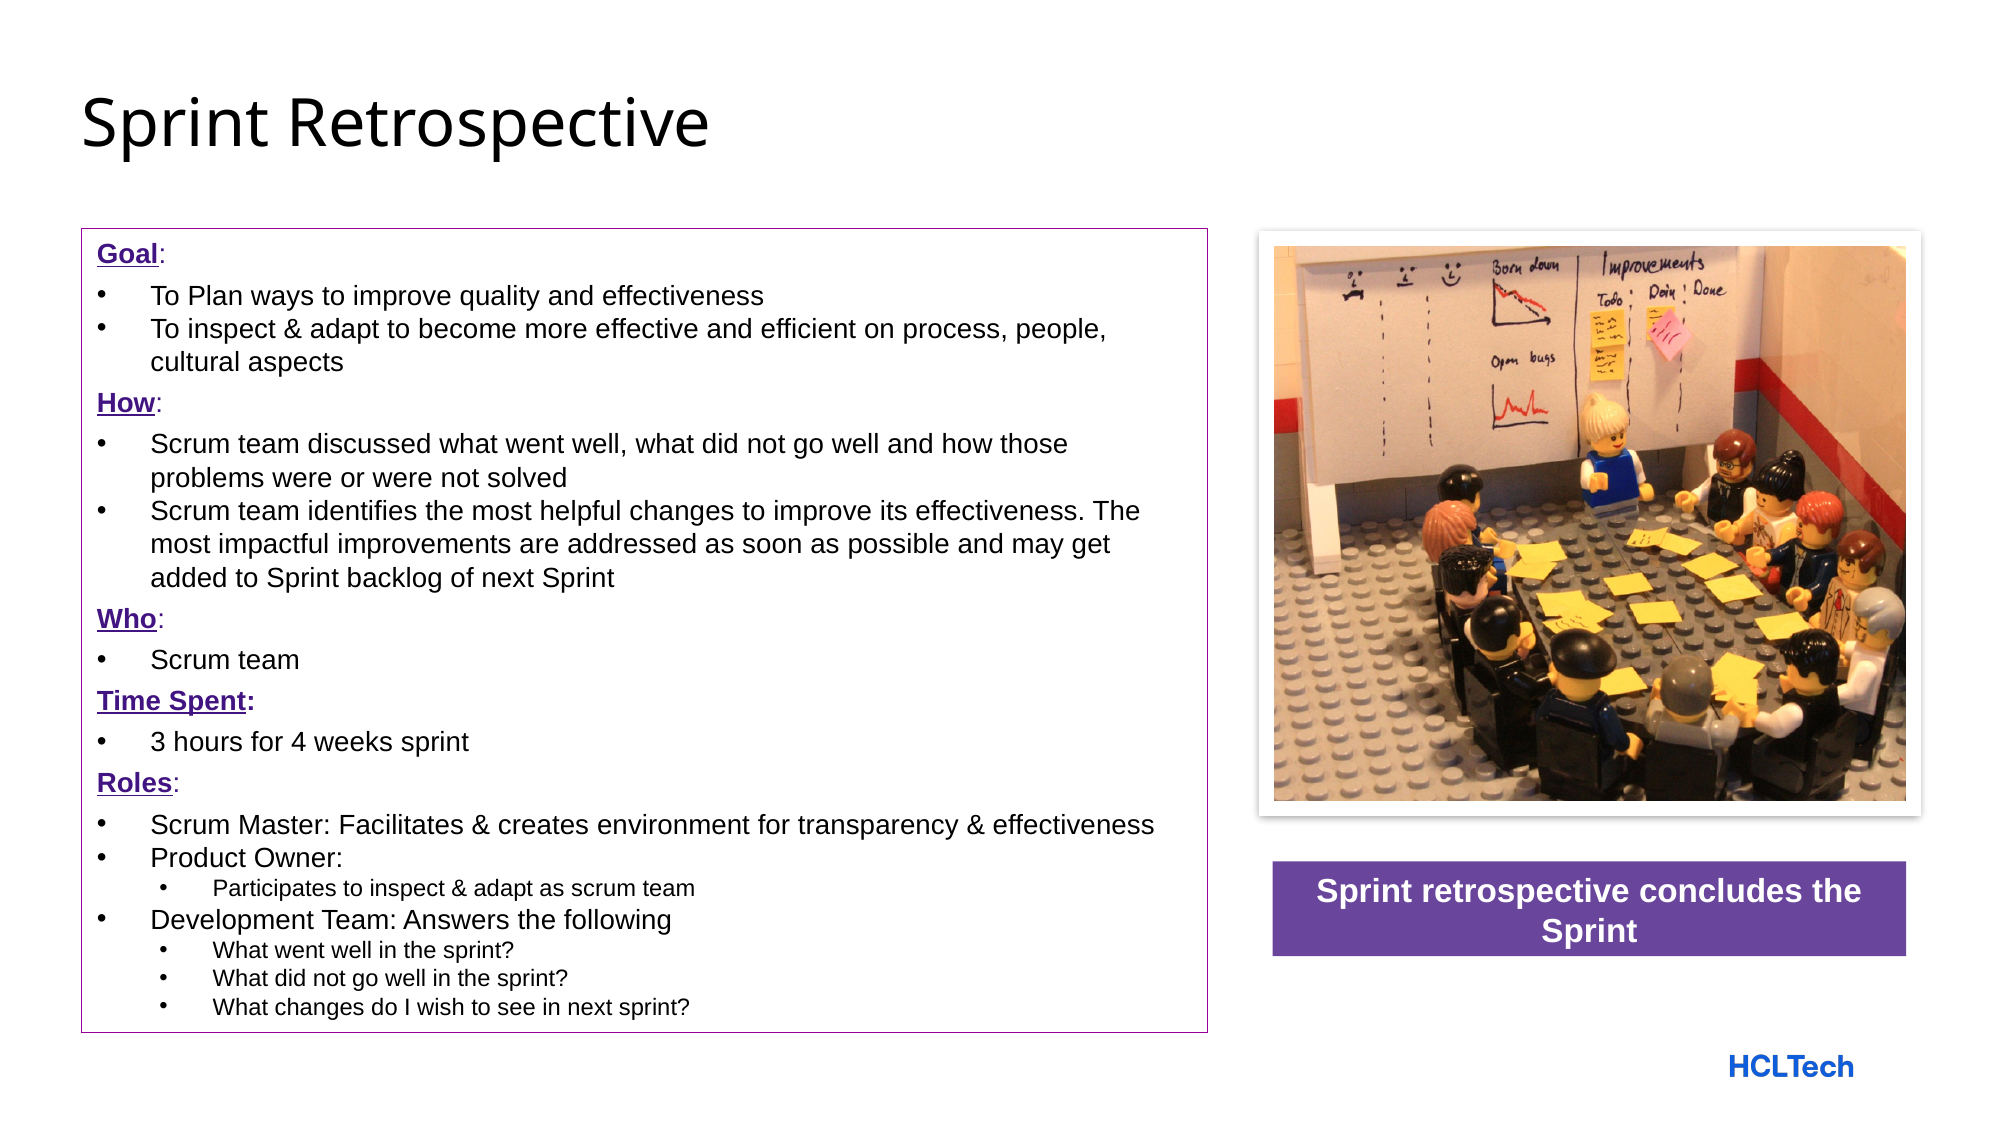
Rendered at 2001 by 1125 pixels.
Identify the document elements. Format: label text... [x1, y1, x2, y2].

picture [1719, 1044, 1864, 1088]
title Sprint Retrospective [81, 92, 1792, 162]
text_box Goal: To Plan ways to improve quality and effectiveness To inspect & adapt to become more effective and efficient on process, people, cultural aspects How: Scrum team discussed what went well, what did not go well and how those problems were or were not solved Scrum team identifies the most helpful changes to improve its effectiveness. The most impactful improvements are addressed as soon as possible and may get added to Sprint backlog of next Sprint Who: Scrum team Time Spent: 3 hours for 4 weeks sprint Roles: Scrum Master: Facilitates & creates environment for transparency & effectiveness Product Owner: Participates to inspect & adapt as scrum team Development Team: Answers the following What went well in the sprint? What did not go well in the sprint? What changes do I wish to see in next sprint? [81, 228, 1208, 1033]
text_box Sprint retrospective concludes the Sprint [1272, 861, 1907, 957]
picture [1273, 245, 1906, 801]
